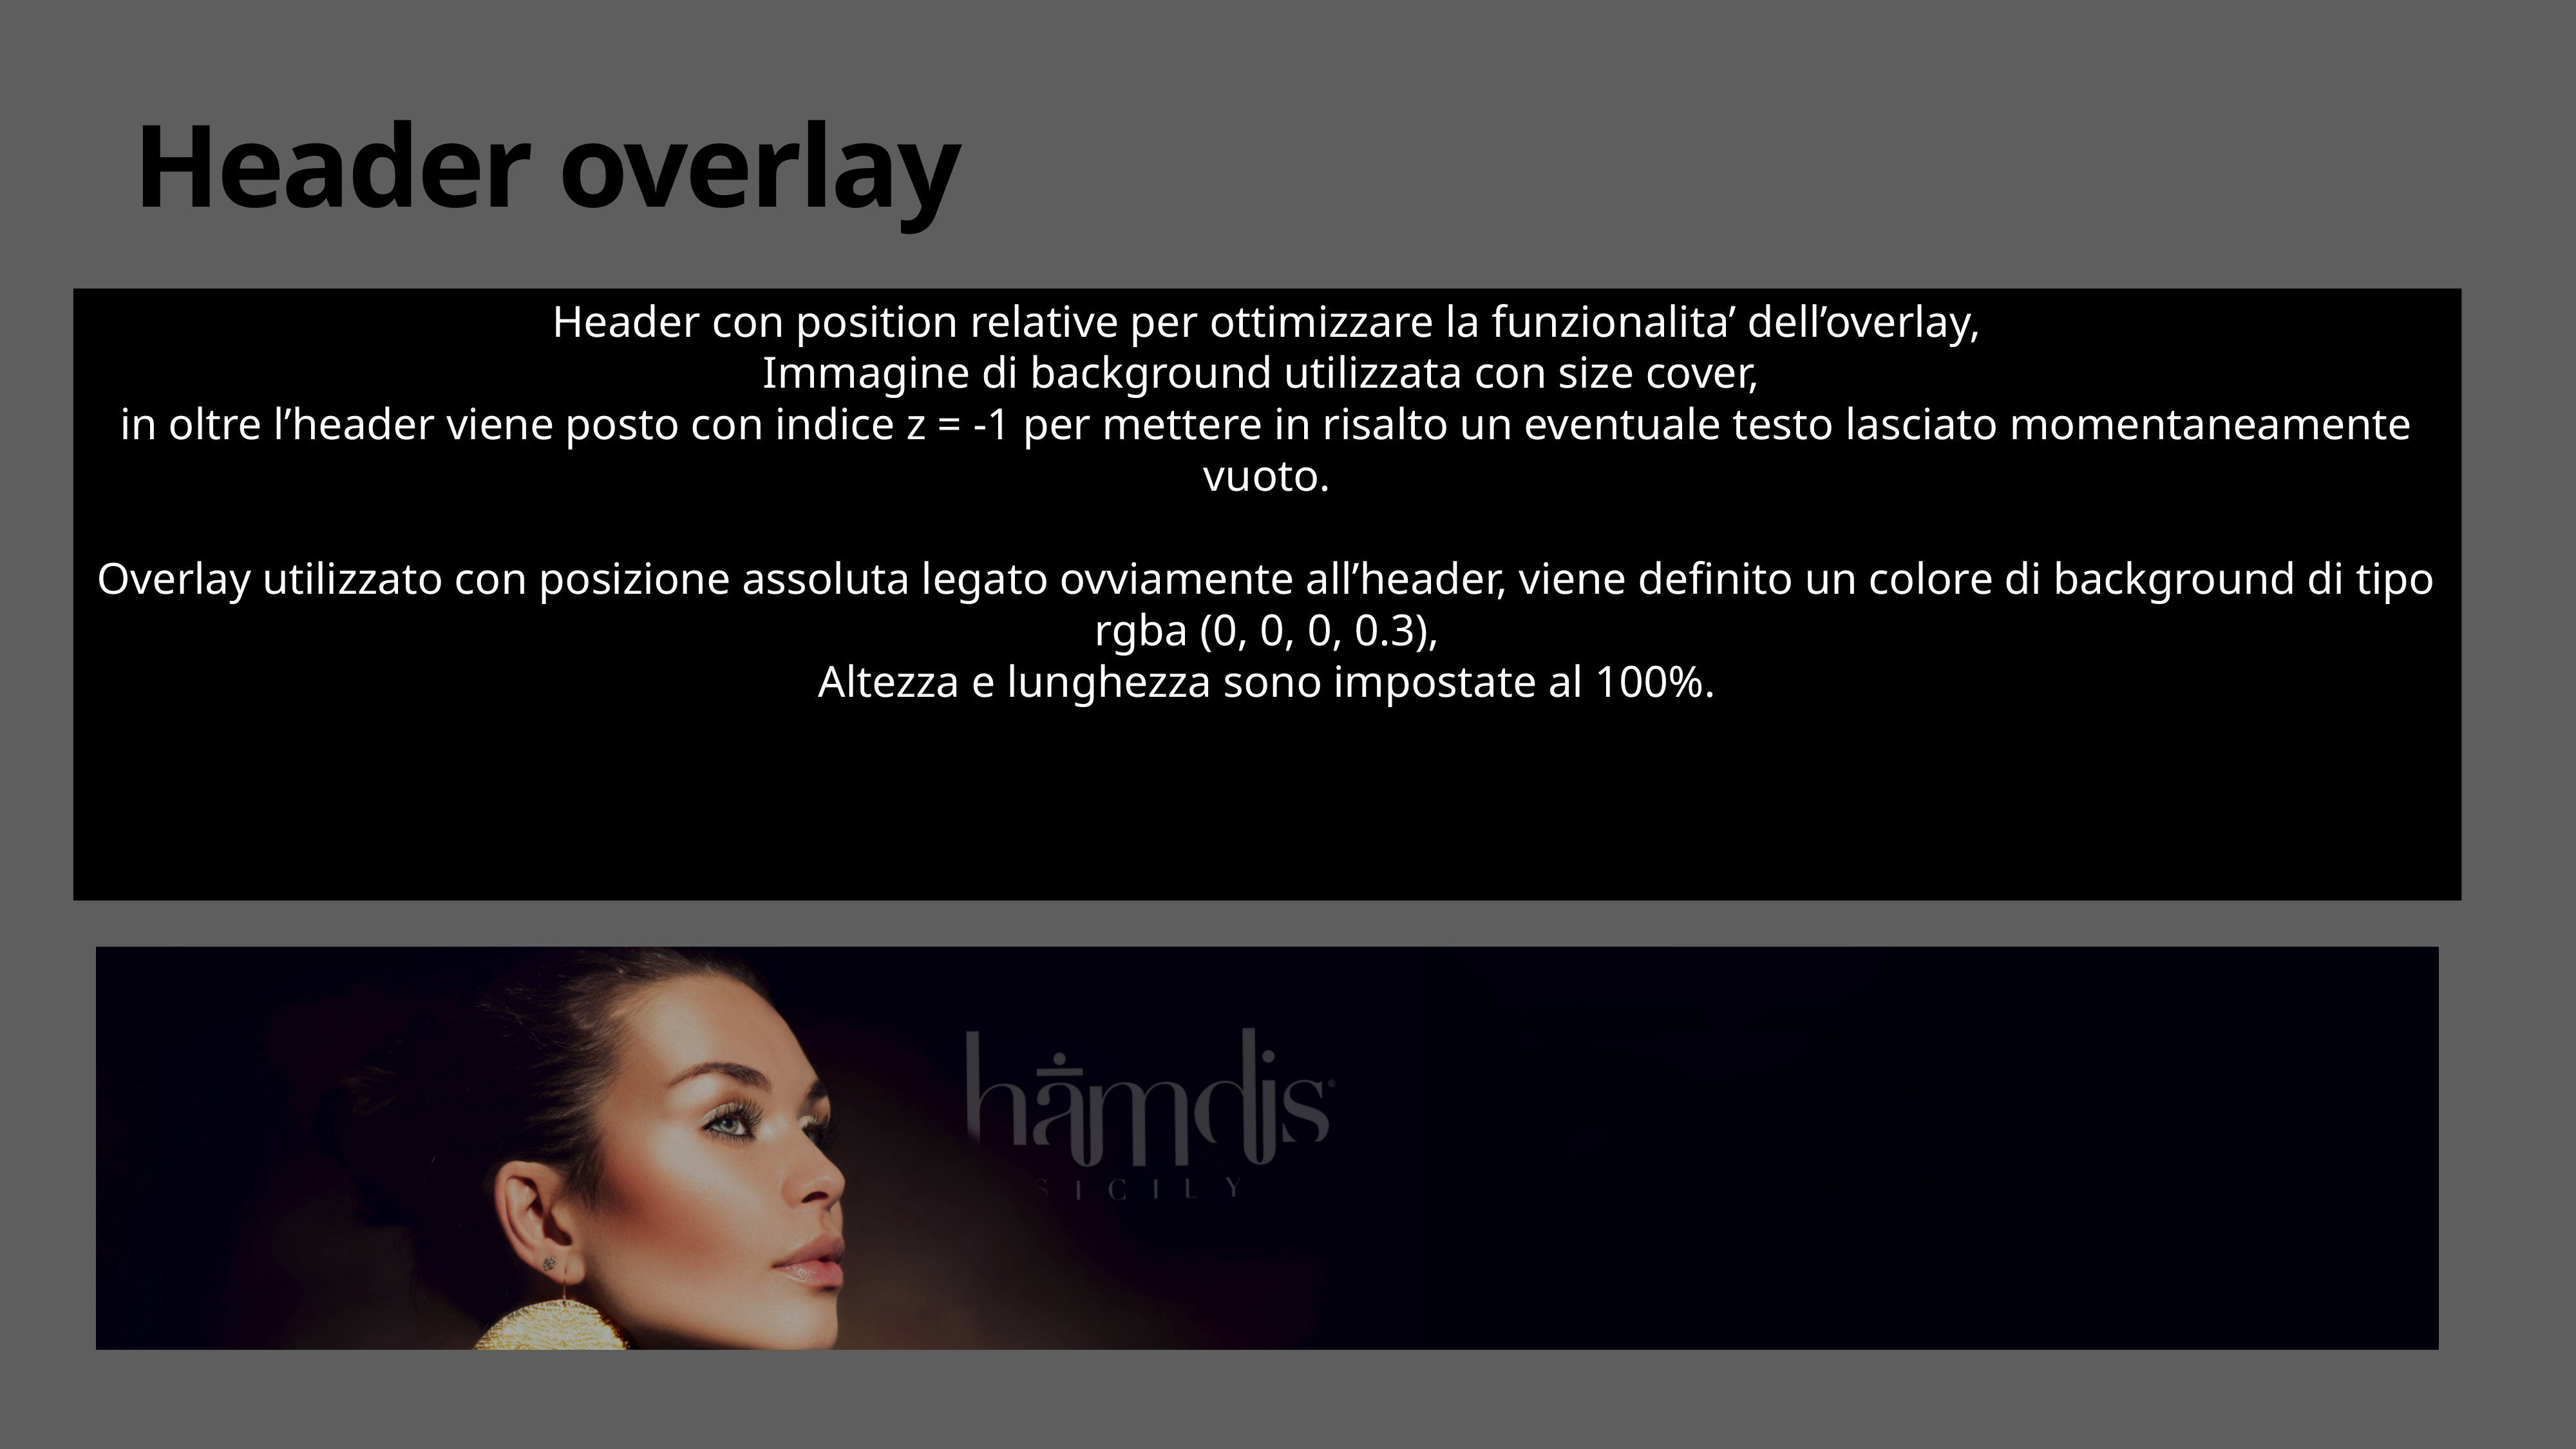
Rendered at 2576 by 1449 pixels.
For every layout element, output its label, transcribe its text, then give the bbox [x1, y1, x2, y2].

title Header overlay [127, 113, 1161, 266]
list Header con position relative per ottimizzare la funzionalita’ dell’overlay, Immagine di background utilizzata con size cover, in oltre l’header viene posto con indice z = -1 per mettere in risalto un eventuale testo lasciato momentaneamente vuoto. Overlay utilizzato con posizione assoluta legato ovviamente all’header, viene definito un colore di background di tipo rgba (0, 0, 0, 0.3), Altezza e lunghezza sono impostate al 100%. [73, 288, 2462, 902]
picture [96, 947, 2439, 1350]
